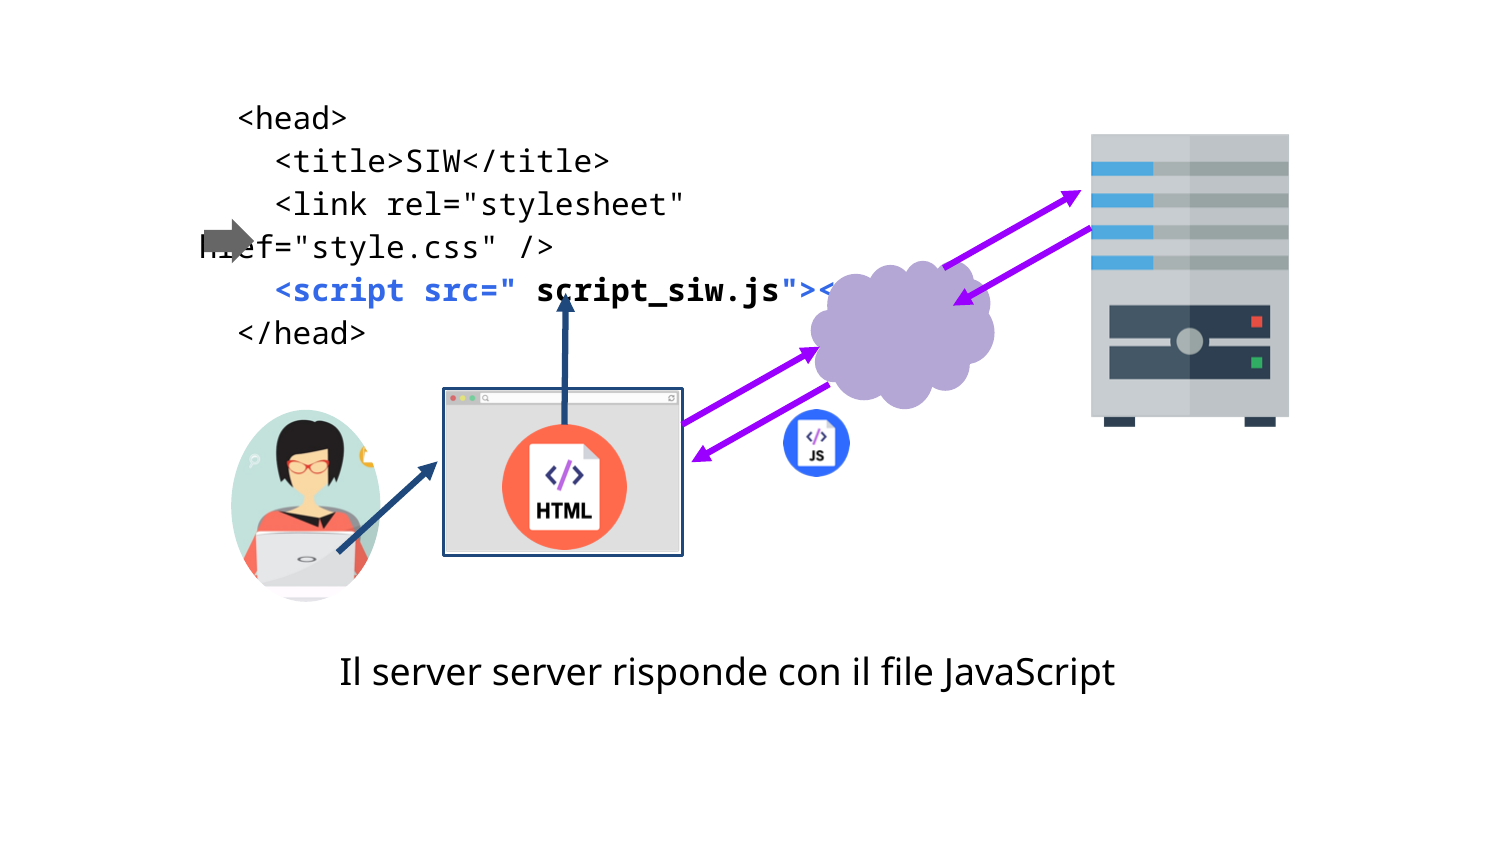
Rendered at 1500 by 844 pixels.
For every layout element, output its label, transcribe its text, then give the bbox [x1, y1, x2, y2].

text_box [943, 189, 1082, 269]
picture [1032, 128, 1345, 441]
text_box <head> <title>SIW</title> <link rel="stylesheet" href="style.css" /> <script src=" script_siw.js"></script> </head> [187, 81, 1014, 338]
picture [444, 389, 682, 555]
picture [782, 409, 850, 477]
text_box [952, 227, 1092, 306]
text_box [337, 461, 438, 553]
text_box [691, 384, 830, 463]
text_box [810, 260, 995, 410]
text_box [681, 346, 821, 425]
picture [230, 409, 381, 603]
text_box [204, 218, 255, 264]
list Il server server risponde con il file JavaScript [328, 637, 1261, 761]
